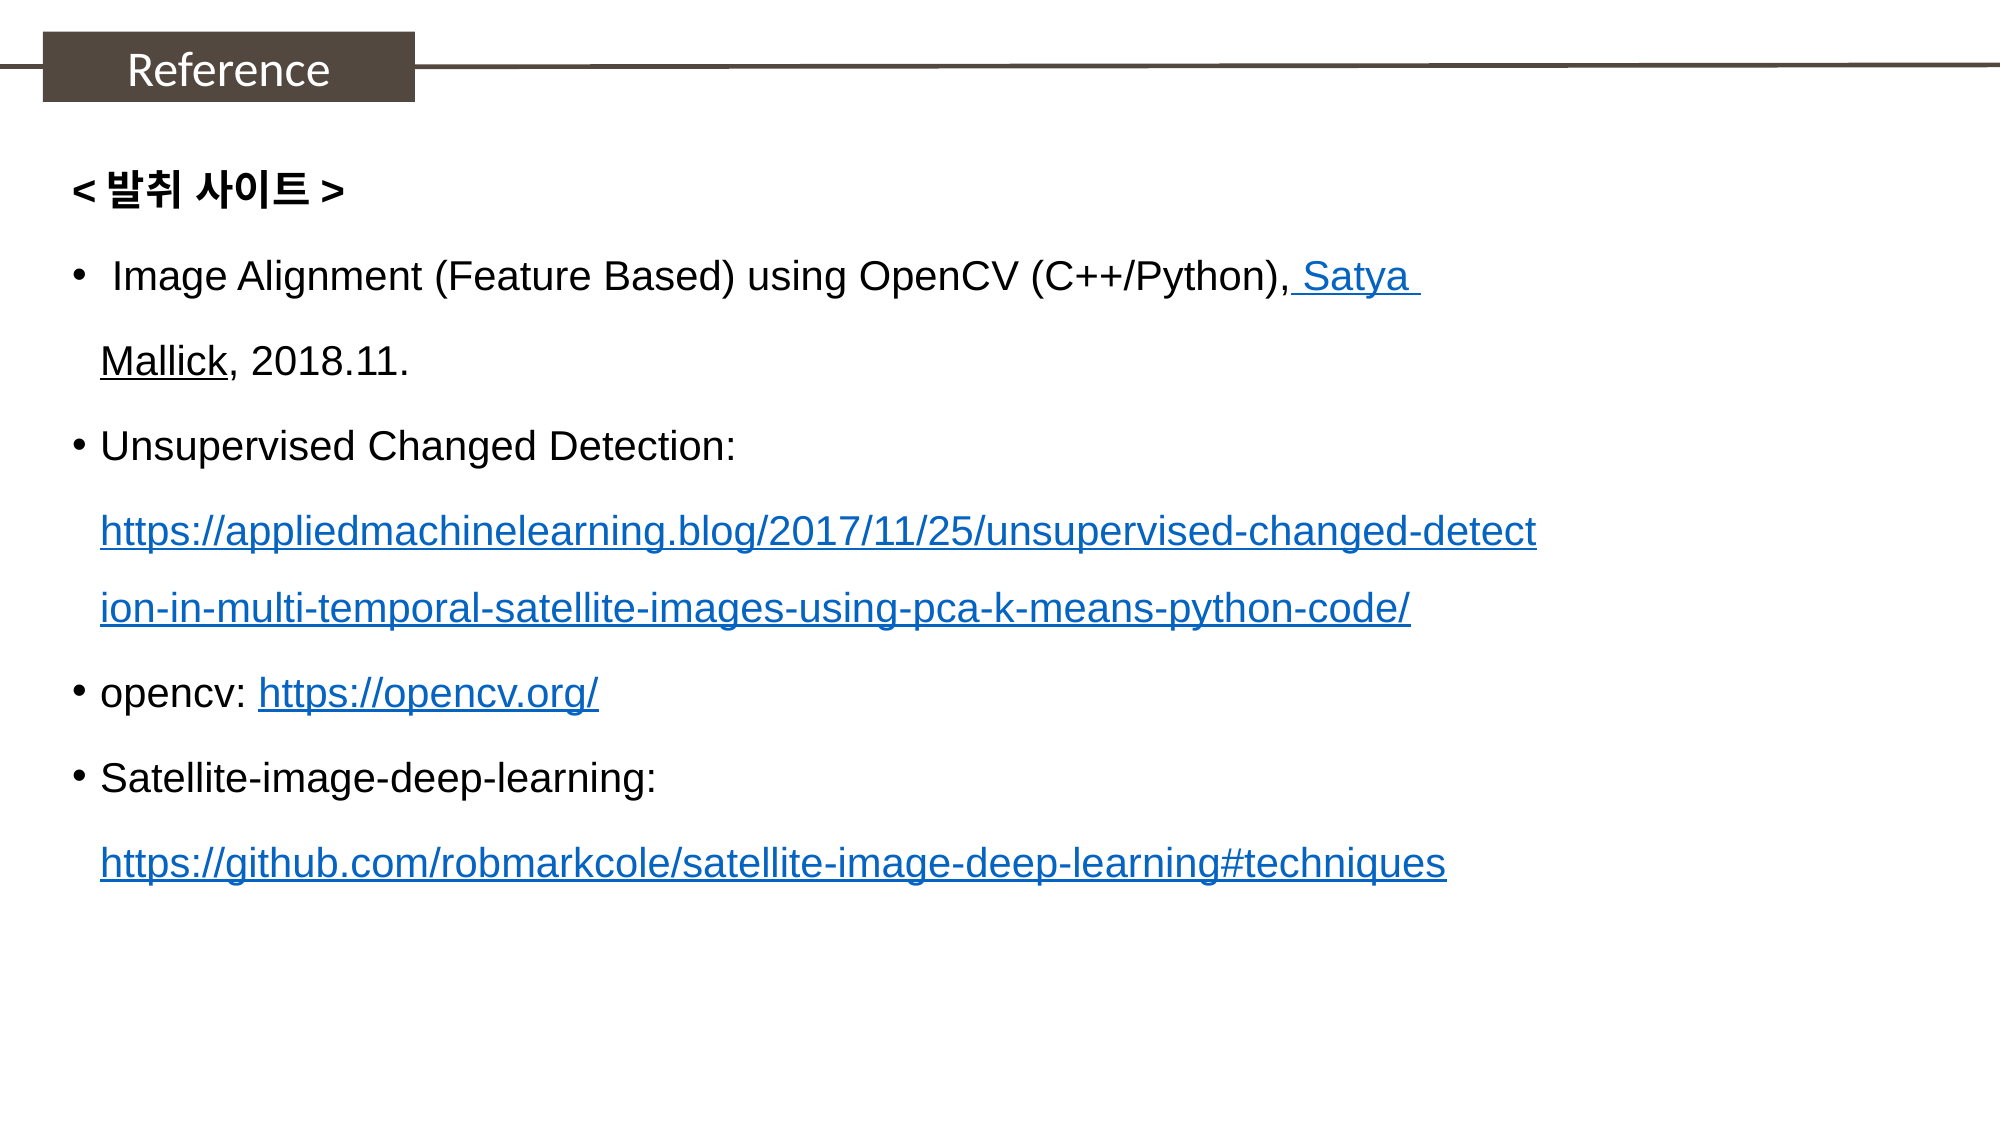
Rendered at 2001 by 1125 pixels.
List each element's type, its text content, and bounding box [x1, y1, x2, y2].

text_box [414, 64, 2000, 68]
text_box Reference [42, 31, 415, 102]
text_box <발취 사이트> Image Alignment (Feature Based) using OpenCV (C++/Python), Satya Mallick, 2018.11. Unsupervised Changed Detection: https://appliedmachinelearning.blog/2017/11/25/unsupervised-changed-detection-in-multi-temporal-satellite-images-using-pca-k-means-python-code/ opencv: https://opencv.org/ Satellite-image-deep-learning: https://github.com/robmarkcole/satellite-image-deep-learning#techniques [57, 121, 1554, 970]
